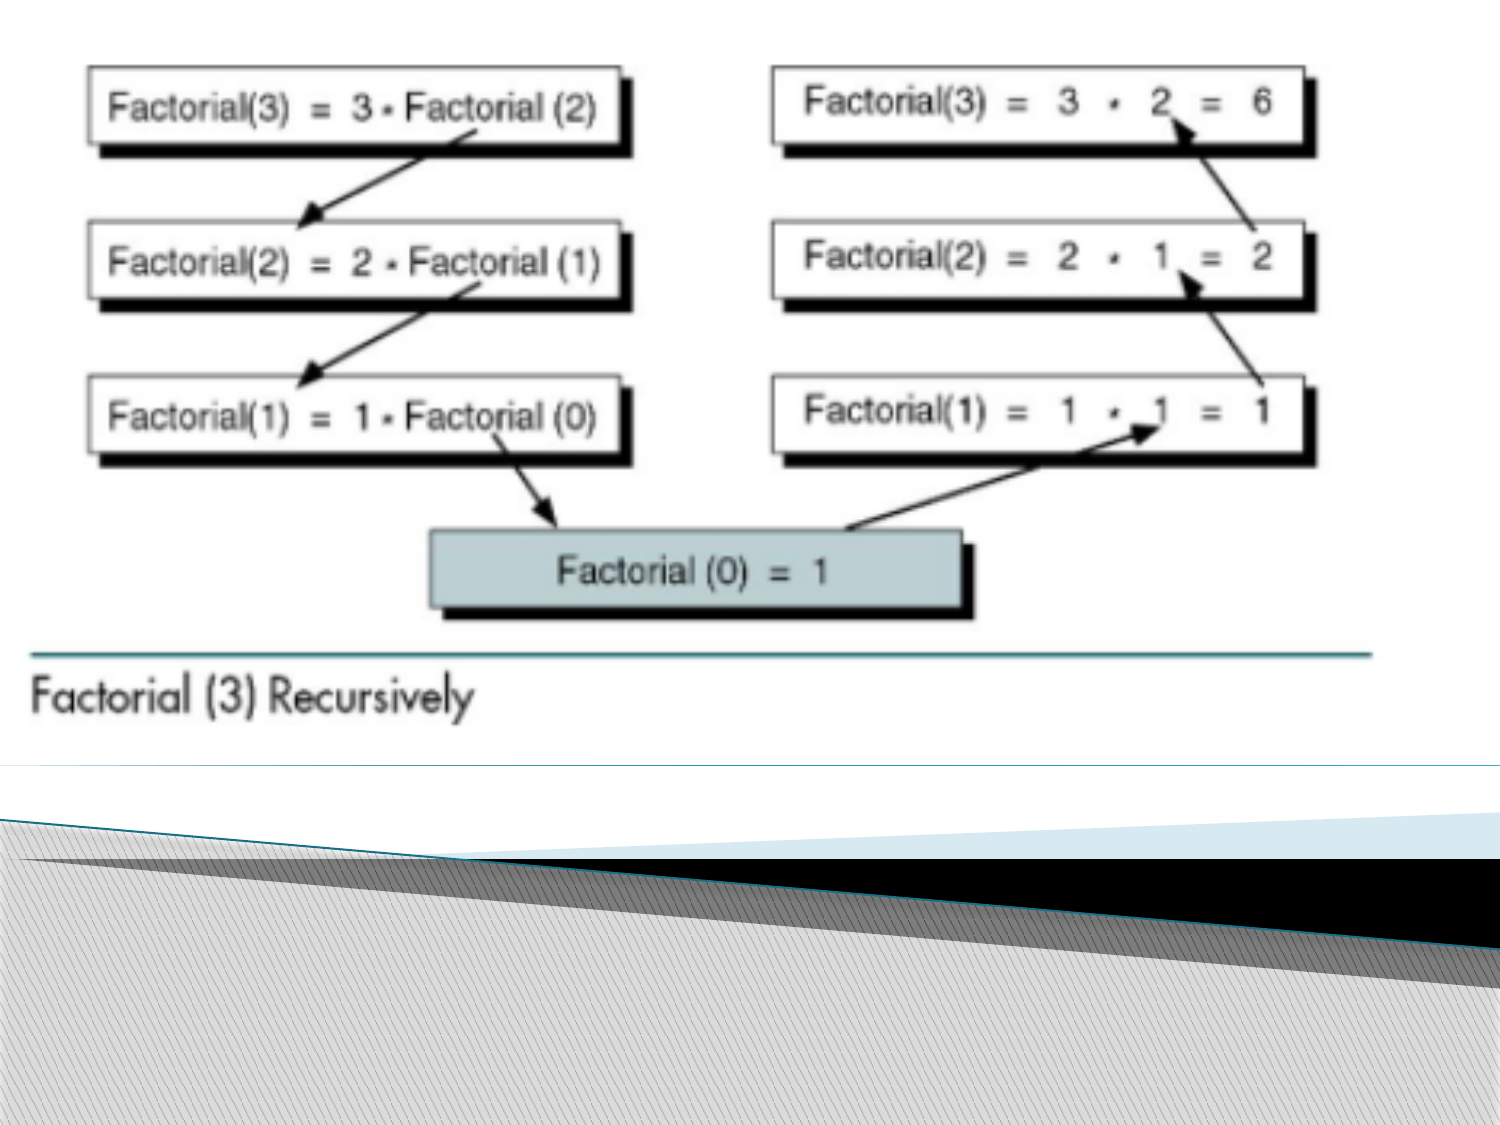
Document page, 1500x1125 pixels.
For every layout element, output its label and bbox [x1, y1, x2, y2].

table_cell [0, 823, 378, 1125]
picture [24, 24, 1390, 756]
picture [5, 859, 1500, 989]
table_cell [1496, 989, 1500, 1125]
